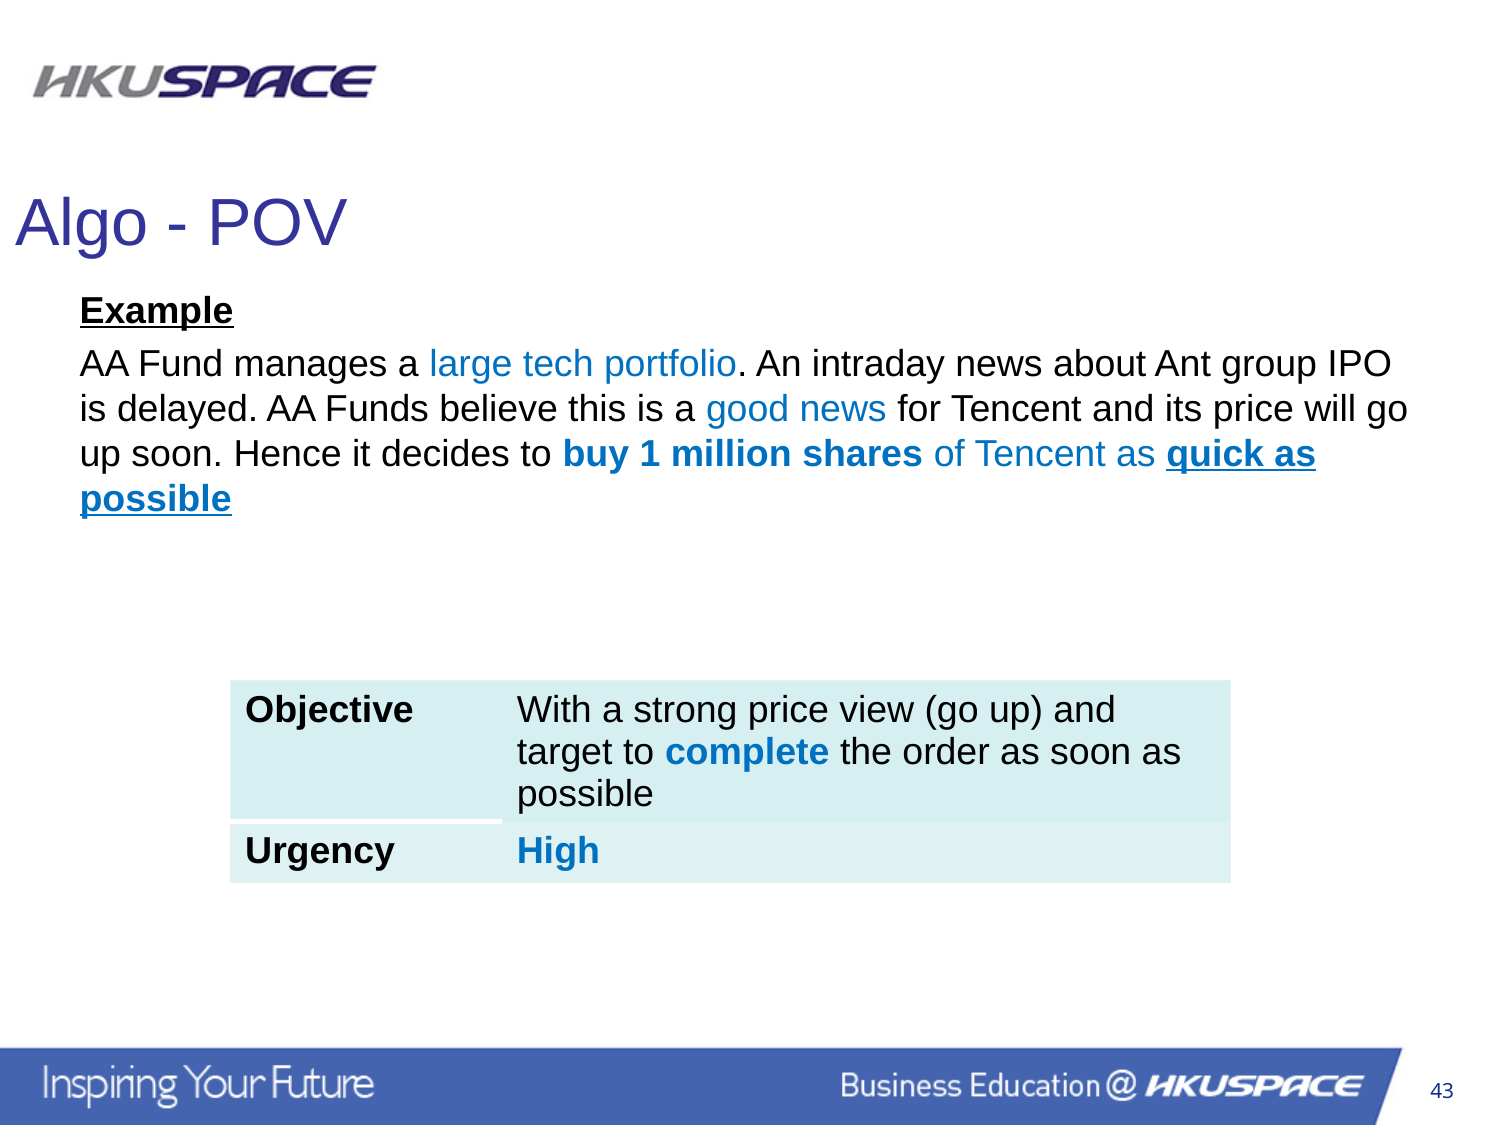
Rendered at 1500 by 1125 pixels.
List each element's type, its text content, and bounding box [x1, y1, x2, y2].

title Algo - POV [0, 101, 1325, 266]
text_box Example AA Fund manages a large tech portfolio. An intraday news about Ant group IPO is delayed. AA Funds believe this is a good news for Tencent and its price will go up soon. Hence it decides to buy 1 million shares of Tencent as quick as possible [64, 278, 1436, 1000]
table_header Objective [231, 681, 502, 819]
slide_number 43 [1415, 1070, 1499, 1125]
picture [0, 0, 1500, 1125]
table_cell High [502, 822, 1230, 882]
table_header With a strong price view (go up) and target to complete the order as soon as possible [502, 681, 1230, 822]
table_cell Urgency [231, 824, 502, 882]
